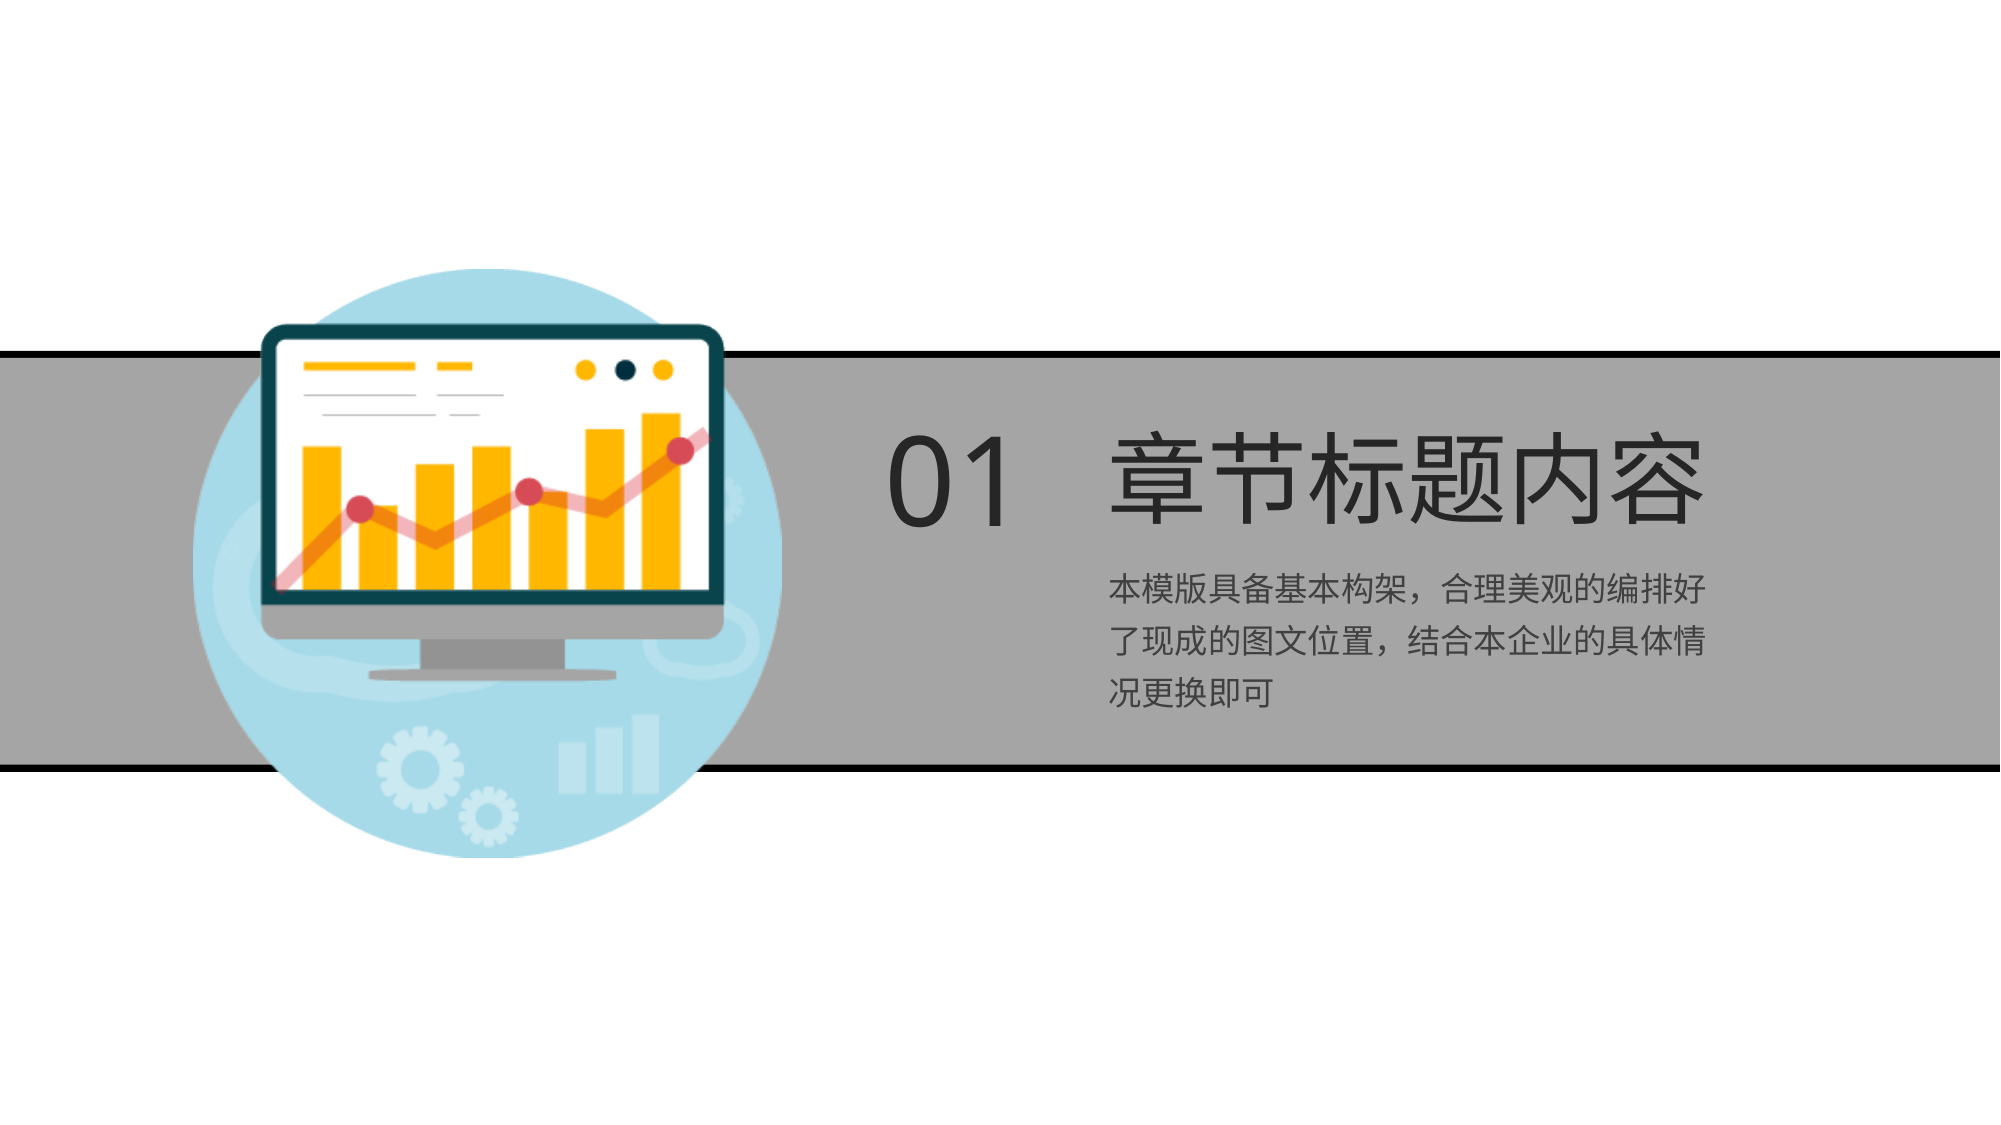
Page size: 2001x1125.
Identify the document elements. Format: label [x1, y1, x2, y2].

picture [193, 269, 782, 858]
text_box [0, 350, 193, 772]
text_box [782, 350, 2000, 772]
